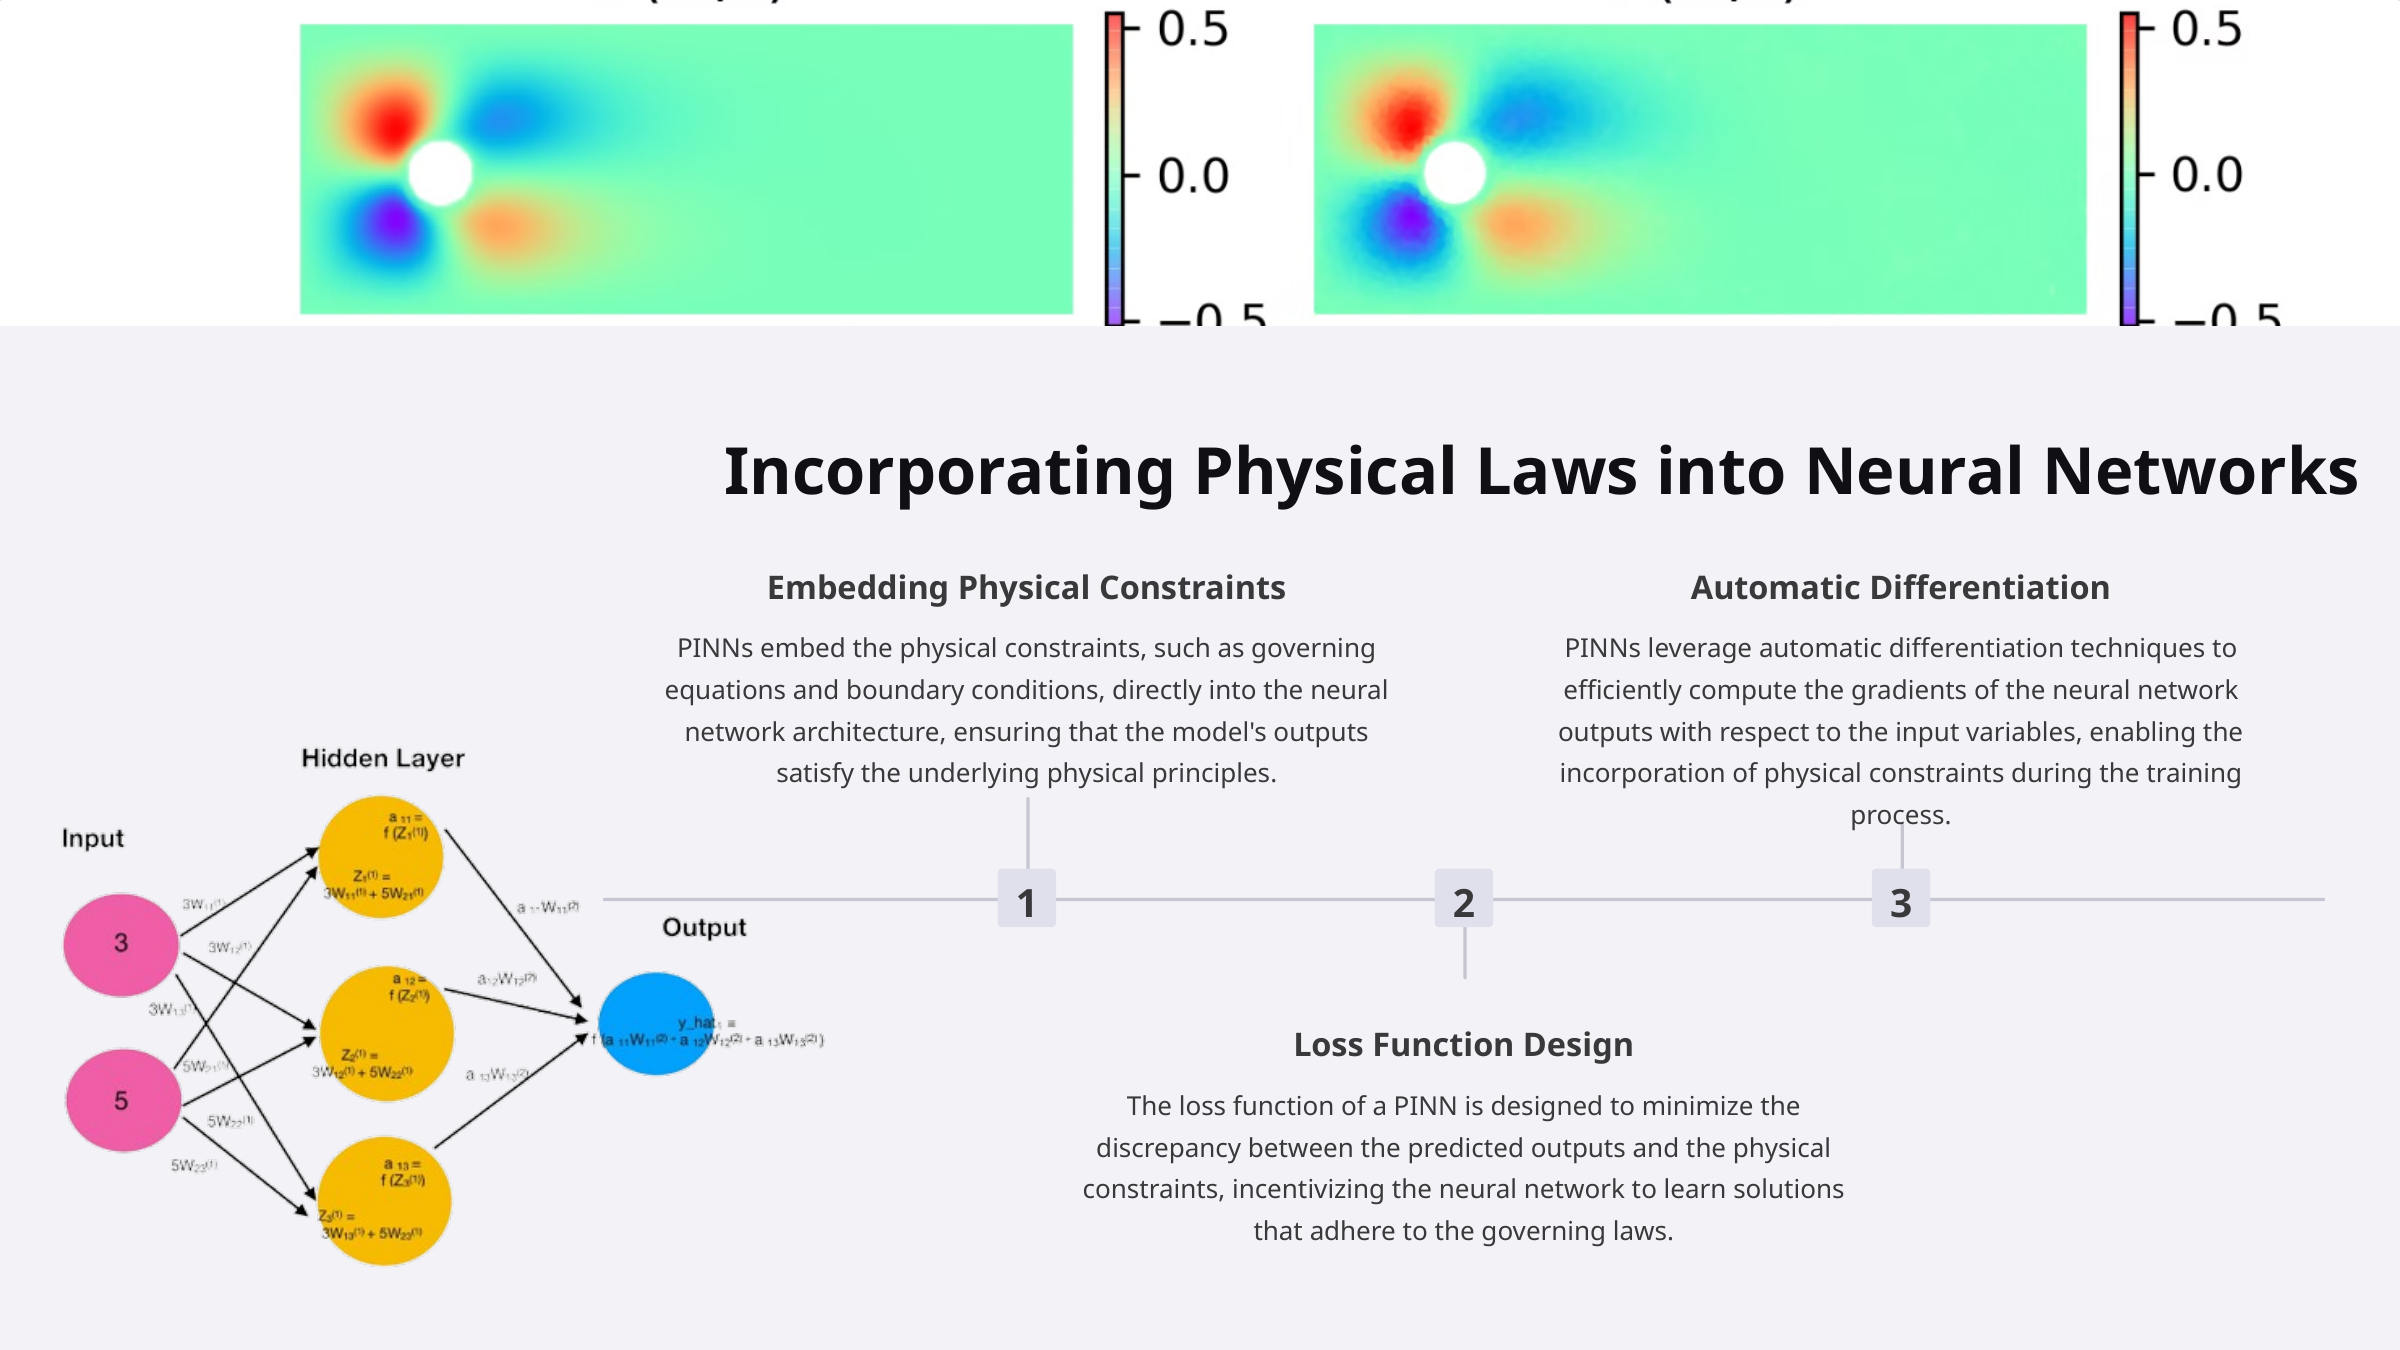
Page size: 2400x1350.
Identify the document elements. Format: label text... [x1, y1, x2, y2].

text_box 2 [1453, 878, 1475, 918]
text_box [1900, 823, 1904, 868]
text_box Loss Function Design [1301, 1015, 1627, 1056]
text_box [851, 897, 997, 902]
text_box [1026, 797, 1030, 868]
text_box [1871, 868, 1931, 928]
text_box [0, 326, 2400, 1350]
text_box [1463, 928, 1467, 980]
text_box [1931, 897, 2326, 902]
text_box [1057, 897, 1434, 902]
text_box [1494, 897, 1871, 902]
text_box The loss function of a PINN is designed to minimize the discrepancy between the predicted outputs and the physical constraints, incentivizing the neural network to learn solutions that adhere to the governing laws. [1065, 1071, 1862, 1239]
text_box [997, 868, 1057, 928]
text_box PINNs leverage automatic differentiation techniques to efficiently compute the gradients of the neural network outputs with respect to the input variables, enabling the incorporation of physical constraints during the training process. [1503, 614, 2300, 781]
text_box 3 [1891, 878, 1911, 918]
picture [0, 0, 2400, 326]
text_box Embedding Physical Constraints [782, 557, 1272, 599]
text_box 1 [1019, 878, 1035, 918]
picture [28, 736, 851, 1295]
text_box PINNs embed the physical constraints, such as governing equations and boundary conditions, directly into the neural network architecture, ensuring that the model's outputs satisfy the underlying physical principles. [628, 614, 1425, 781]
text_box [1434, 868, 1494, 928]
text_box Automatic Differentiation [1708, 557, 2094, 599]
text_box Incorporating Physical Laws into Neural Networks [709, 418, 2219, 501]
